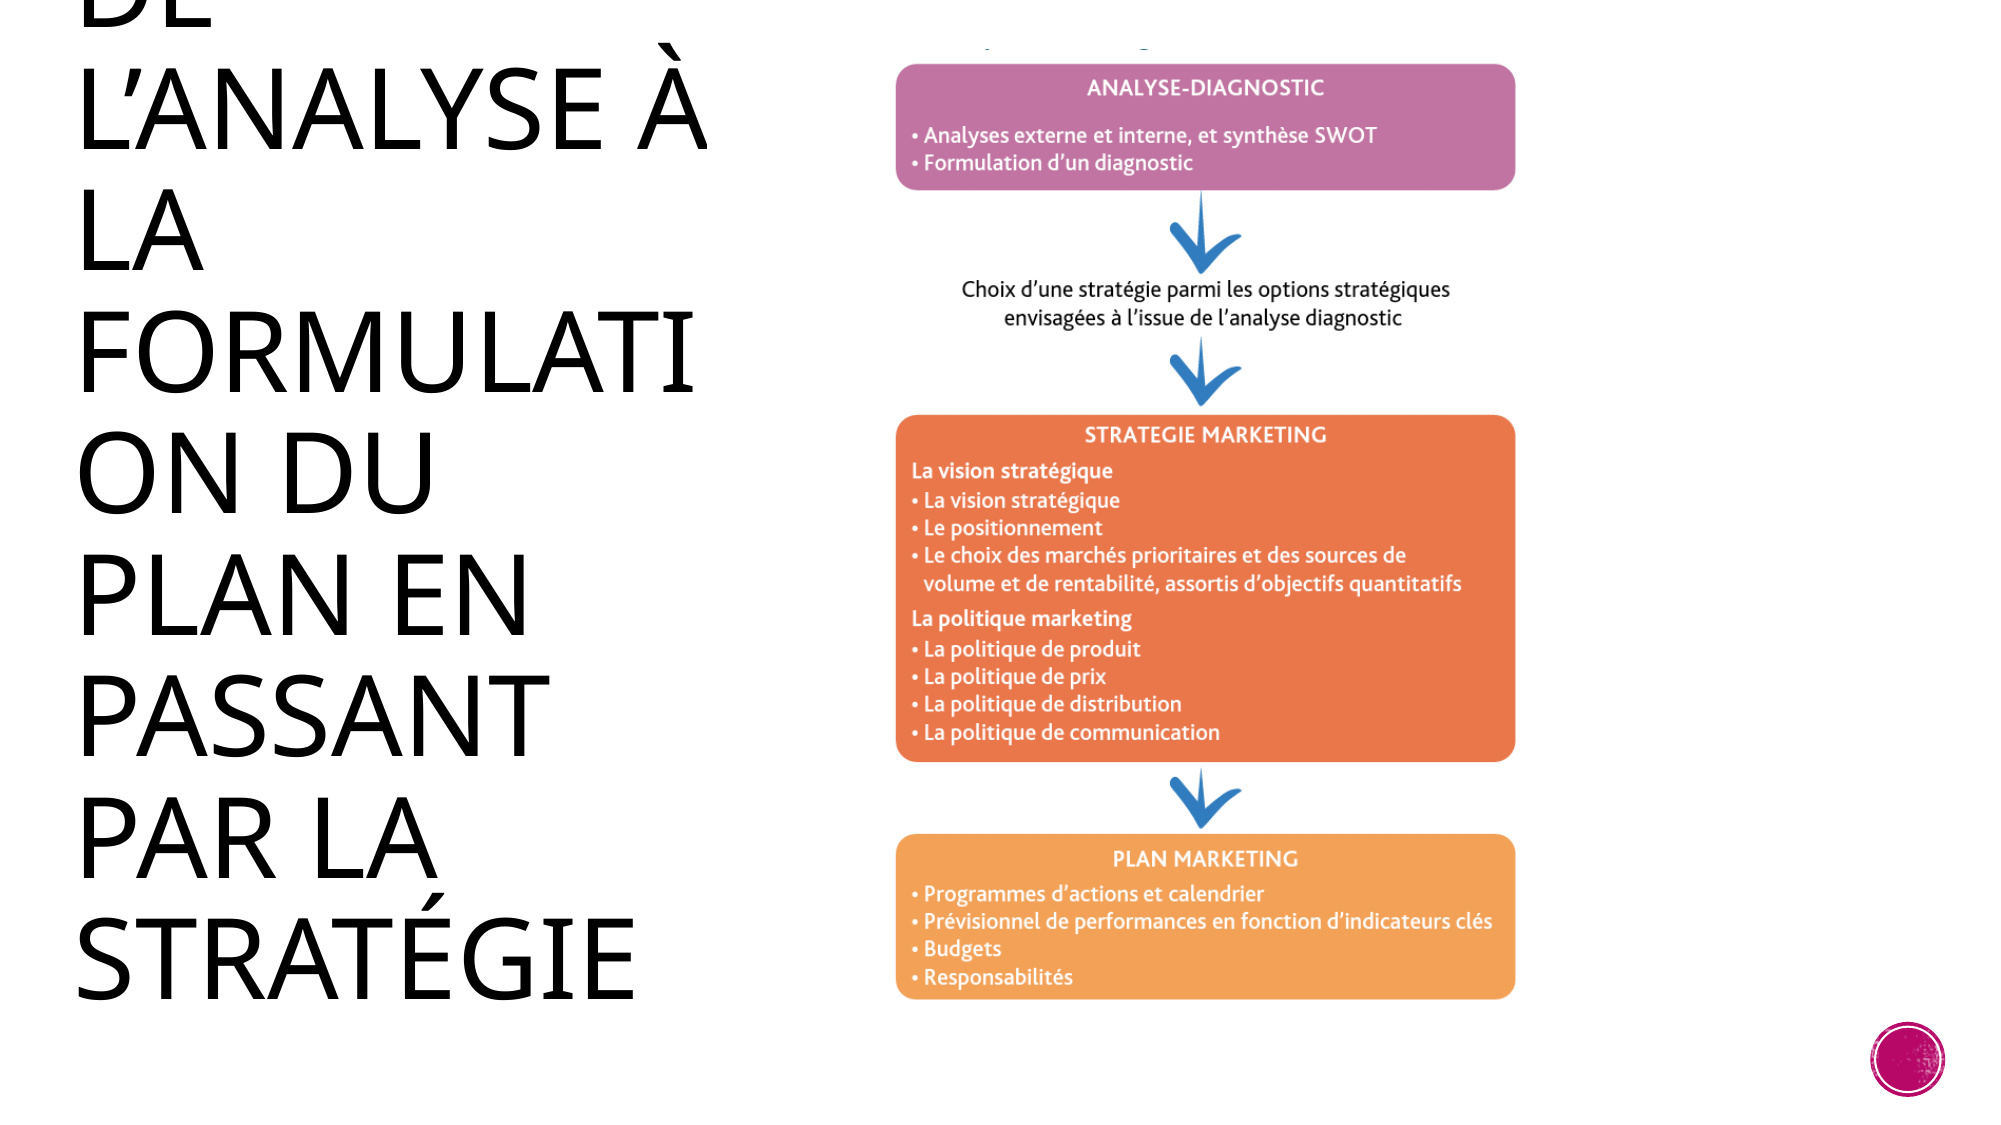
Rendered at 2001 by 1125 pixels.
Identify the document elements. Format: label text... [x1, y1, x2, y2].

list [710, 52, 1707, 1006]
title De l’analyse à la formulation du plan en passant par la stratégie [58, 92, 706, 862]
